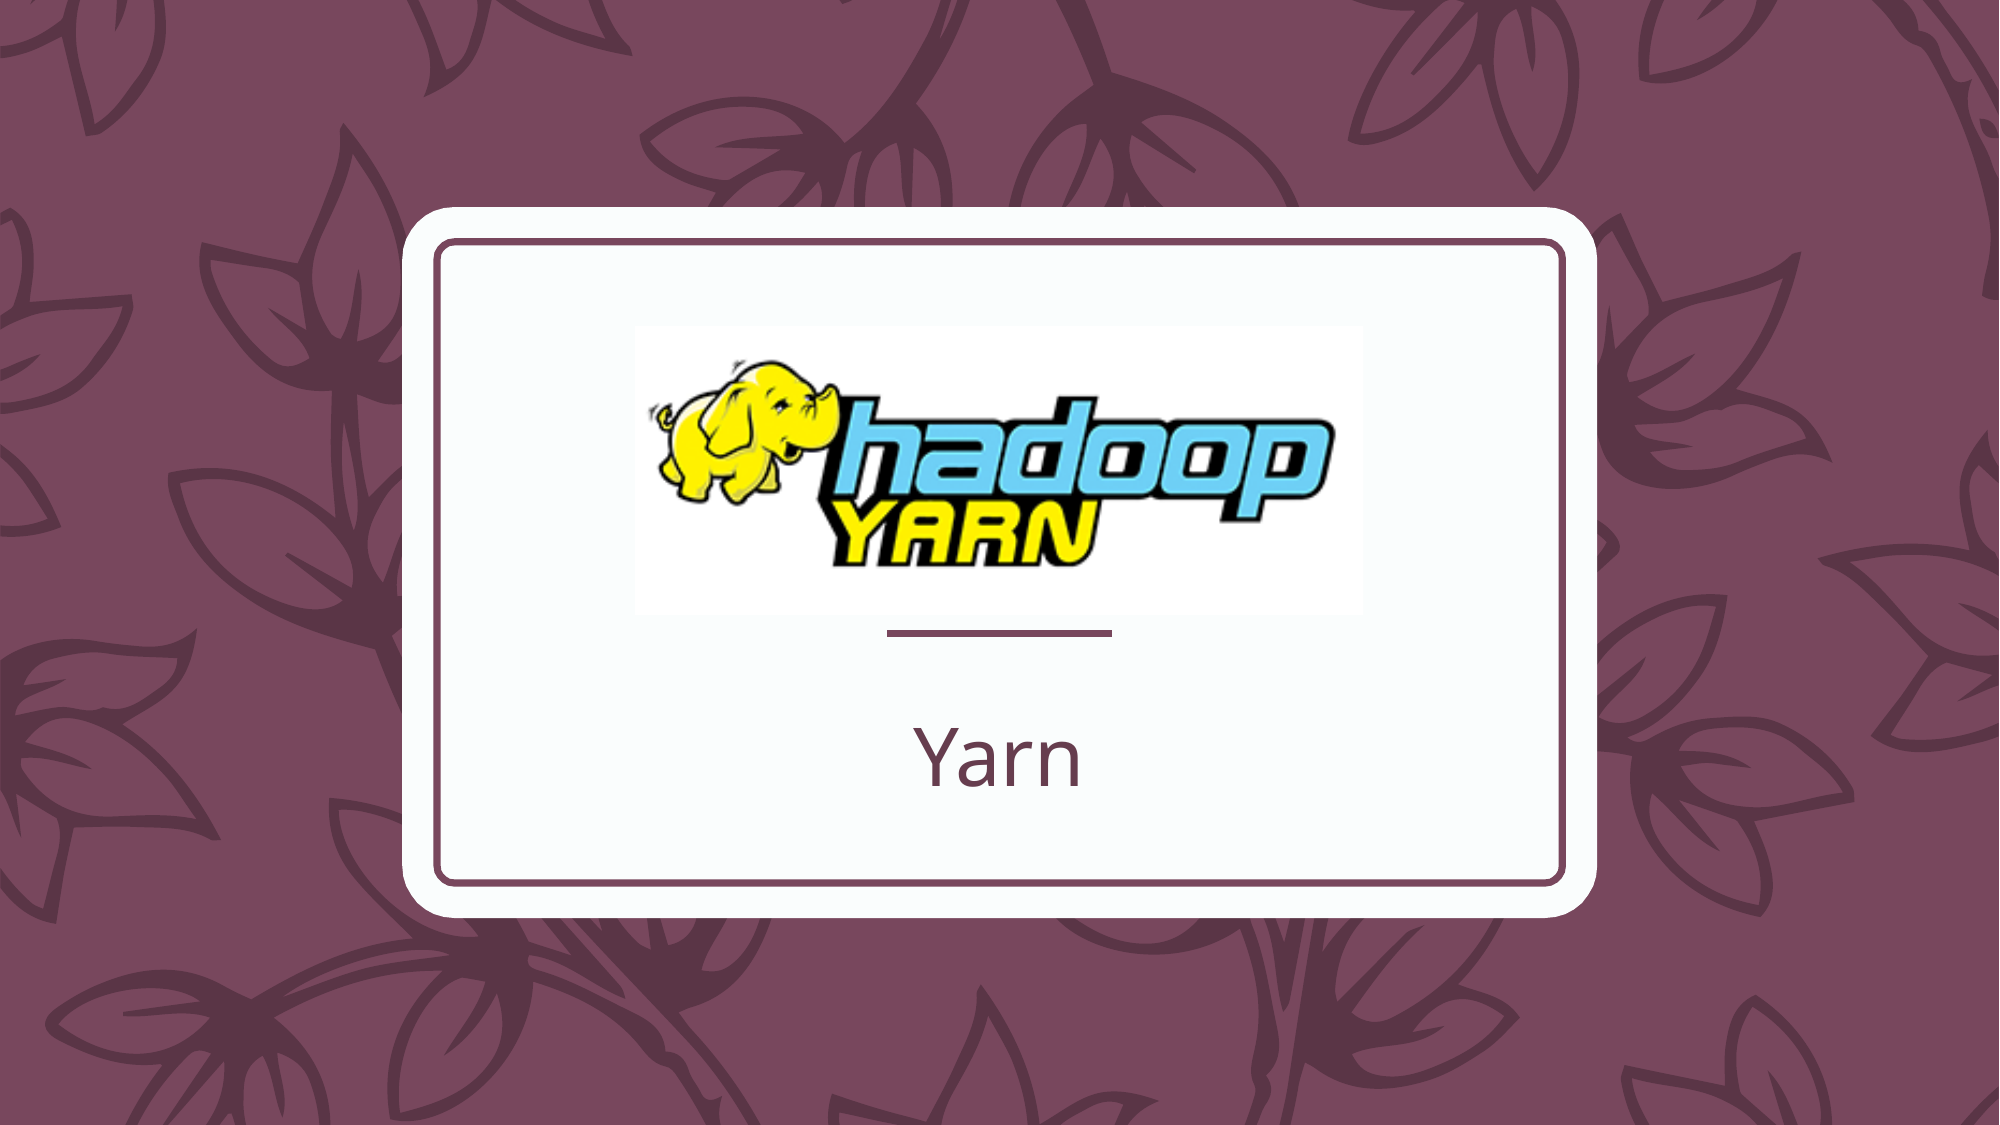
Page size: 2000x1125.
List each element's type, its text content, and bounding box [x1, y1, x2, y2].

picture [634, 325, 1364, 615]
title Yarn [518, 692, 1480, 823]
